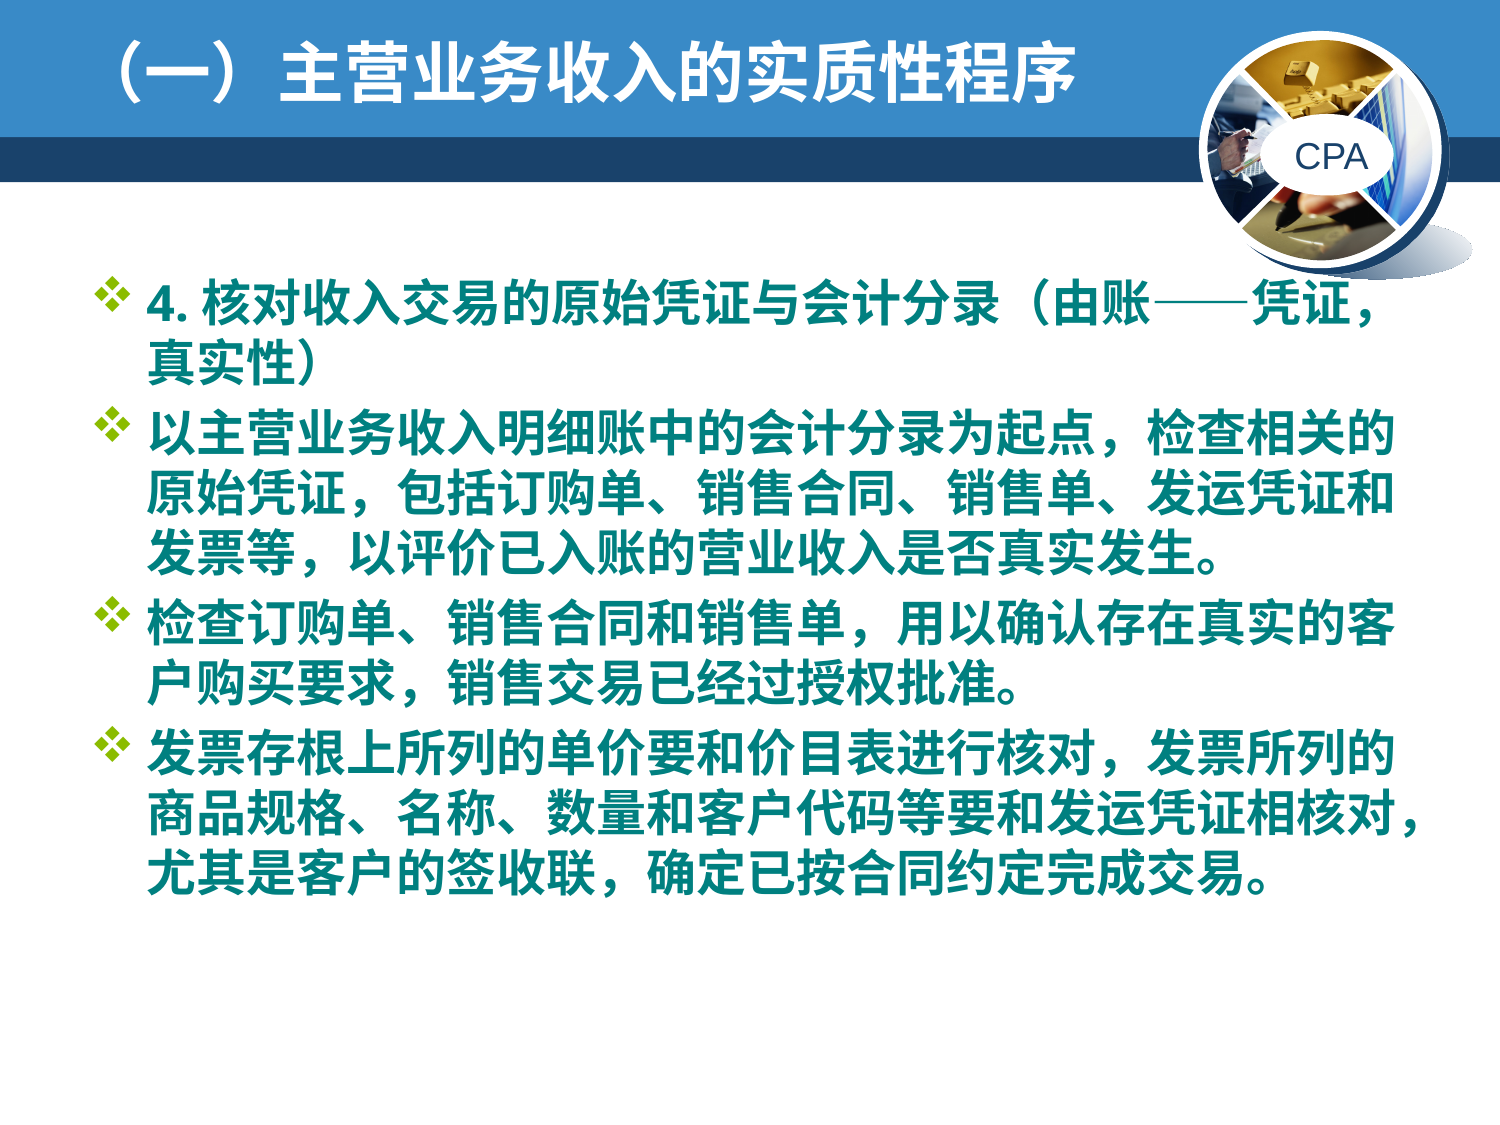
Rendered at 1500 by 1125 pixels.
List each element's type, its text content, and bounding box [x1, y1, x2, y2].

picture [1267, 186, 1369, 203]
picture [1354, 73, 1433, 203]
list 4.核对收入交易的原始凭证与会计分录（由账——凭证，真实性） 以主营业务收入明细账中的会计分录为起点，检查相关的原始凭证，包括订购单、销售合同、销售单、发运凭证和发票等，以评价已入账的营业收入是否真实发生。 检查订购单、销售合同和销售单，用以确认存在真实的客户购买要求，销售交易已经过授权批准。 发票存根上所列的单价要和价目表进行核对，发票所列的商品规格、名称、数量和客户代码等要和发运凭证相核对，尤其是客户的签收联，确定已按合同约定完成交易。 [75, 203, 1425, 1065]
picture [1338, 41, 1394, 116]
title （一）主营业务收入的实质性程序 [62, 24, 1338, 118]
picture [1207, 118, 1287, 203]
